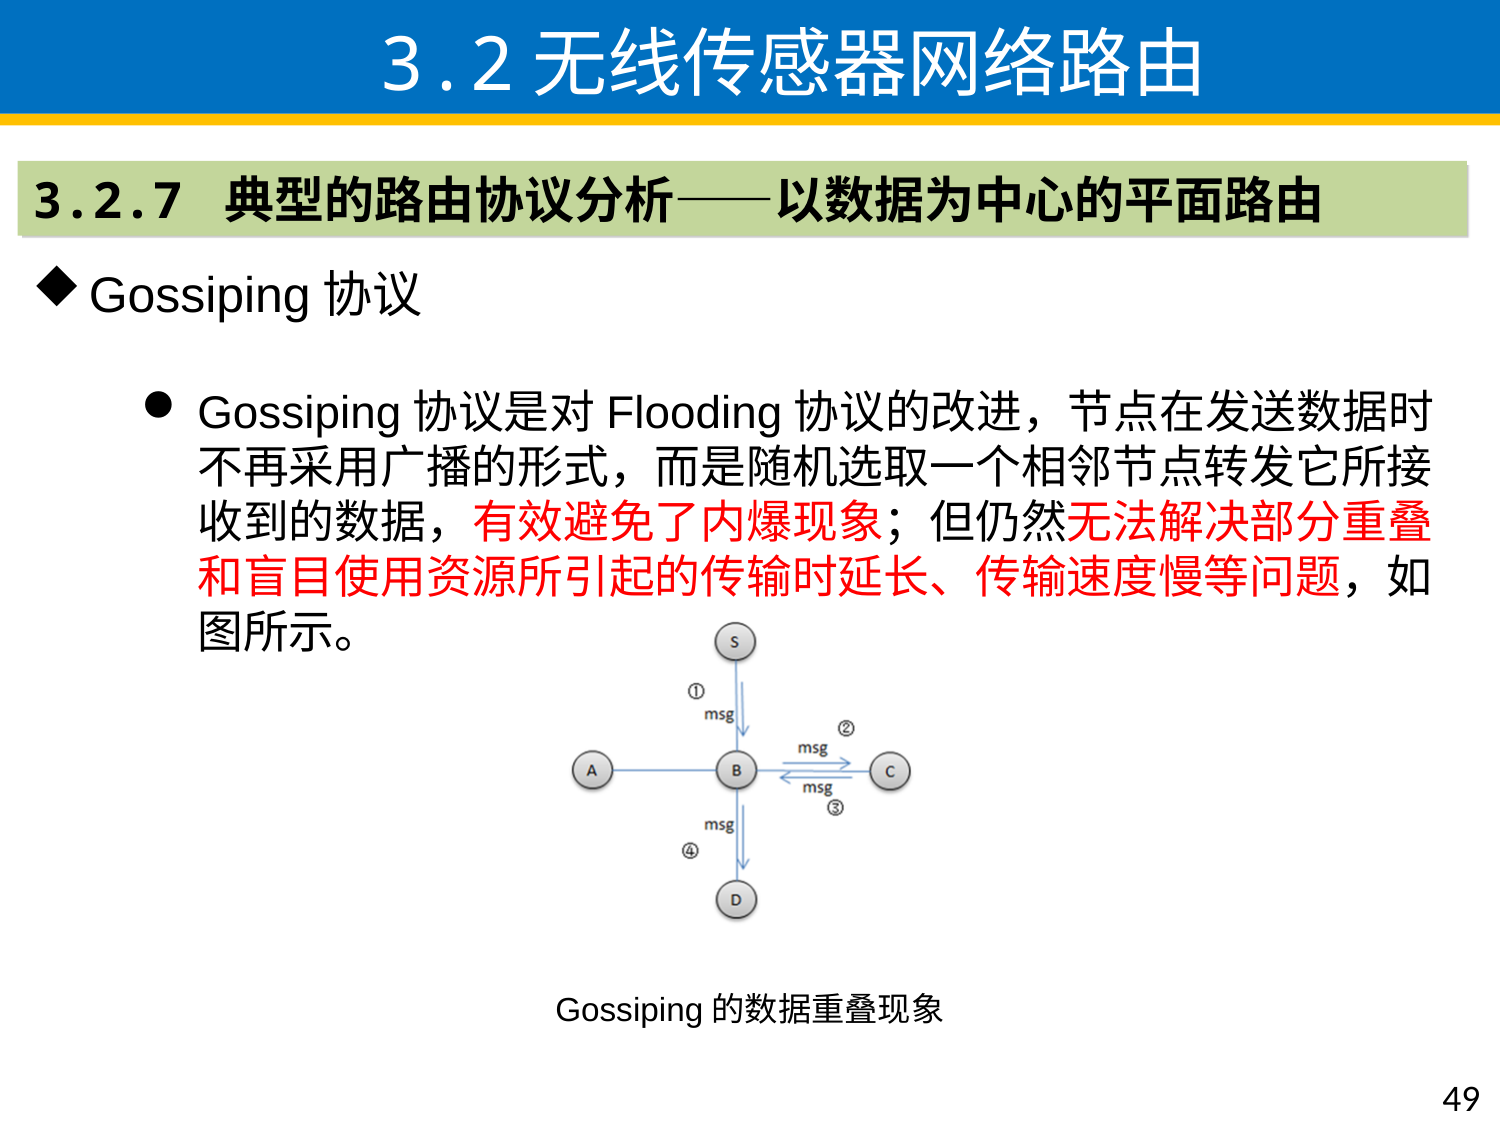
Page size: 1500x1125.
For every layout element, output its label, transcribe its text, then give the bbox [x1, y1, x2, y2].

text_box 49 [1427, 1066, 1499, 1125]
text_box Gossiping协议 Gossiping协议是对Flooding协议的改进，节点在发送数据时不再采用广播的形式，而是随机选取一个相邻节点转发它所接收到的数据，有效避免了内爆现象；但仍然无法解决部分重叠和盲目使用资源所引起的传输时延长、传输速度慢等问题，如图所示。 Gossiping的数据重叠现象 [17, 255, 1483, 1035]
picture [553, 615, 932, 934]
title 3.2无线传感器网络路由 [0, 0, 1500, 114]
text_box 3.2.7 典型的路由协议分析——以数据为中心的平面路由 [17, 160, 1467, 236]
